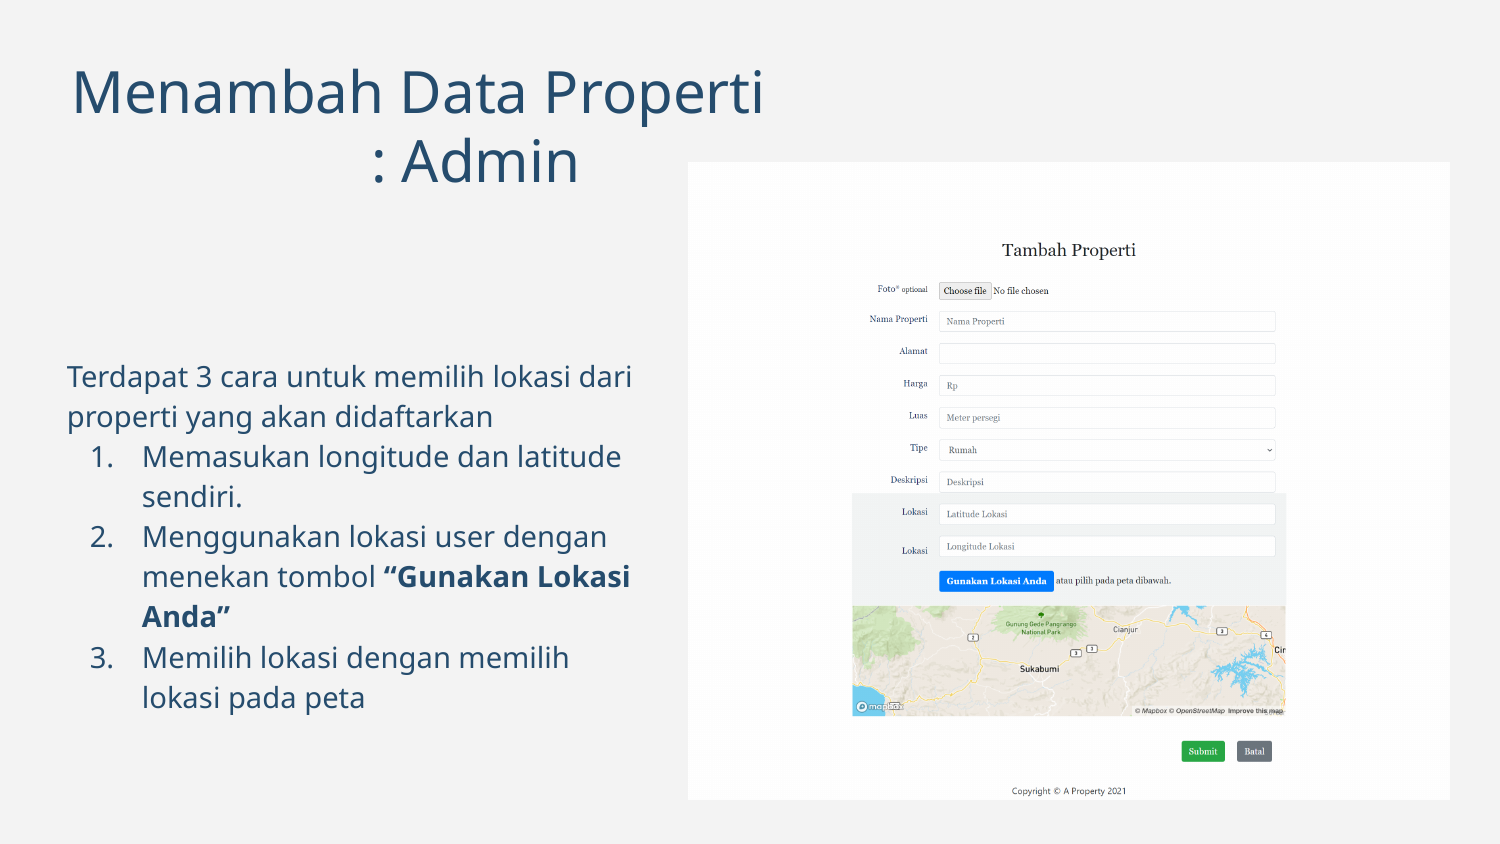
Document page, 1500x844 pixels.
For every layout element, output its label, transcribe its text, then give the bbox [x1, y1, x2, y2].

text_box Terdapat 3 cara untuk memilih lokasi dari properti yang akan didaftarkan Memasukan longitude dan latitude sendiri. Menggunakan lokasi user dengan menekan tombol “Gunakan Lokasi Anda” Memilih lokasi dengan memilih lokasi pada peta [51, 106, 672, 730]
picture [688, 162, 1451, 801]
title Menambah Data Properti : Admin [56, 39, 1374, 195]
